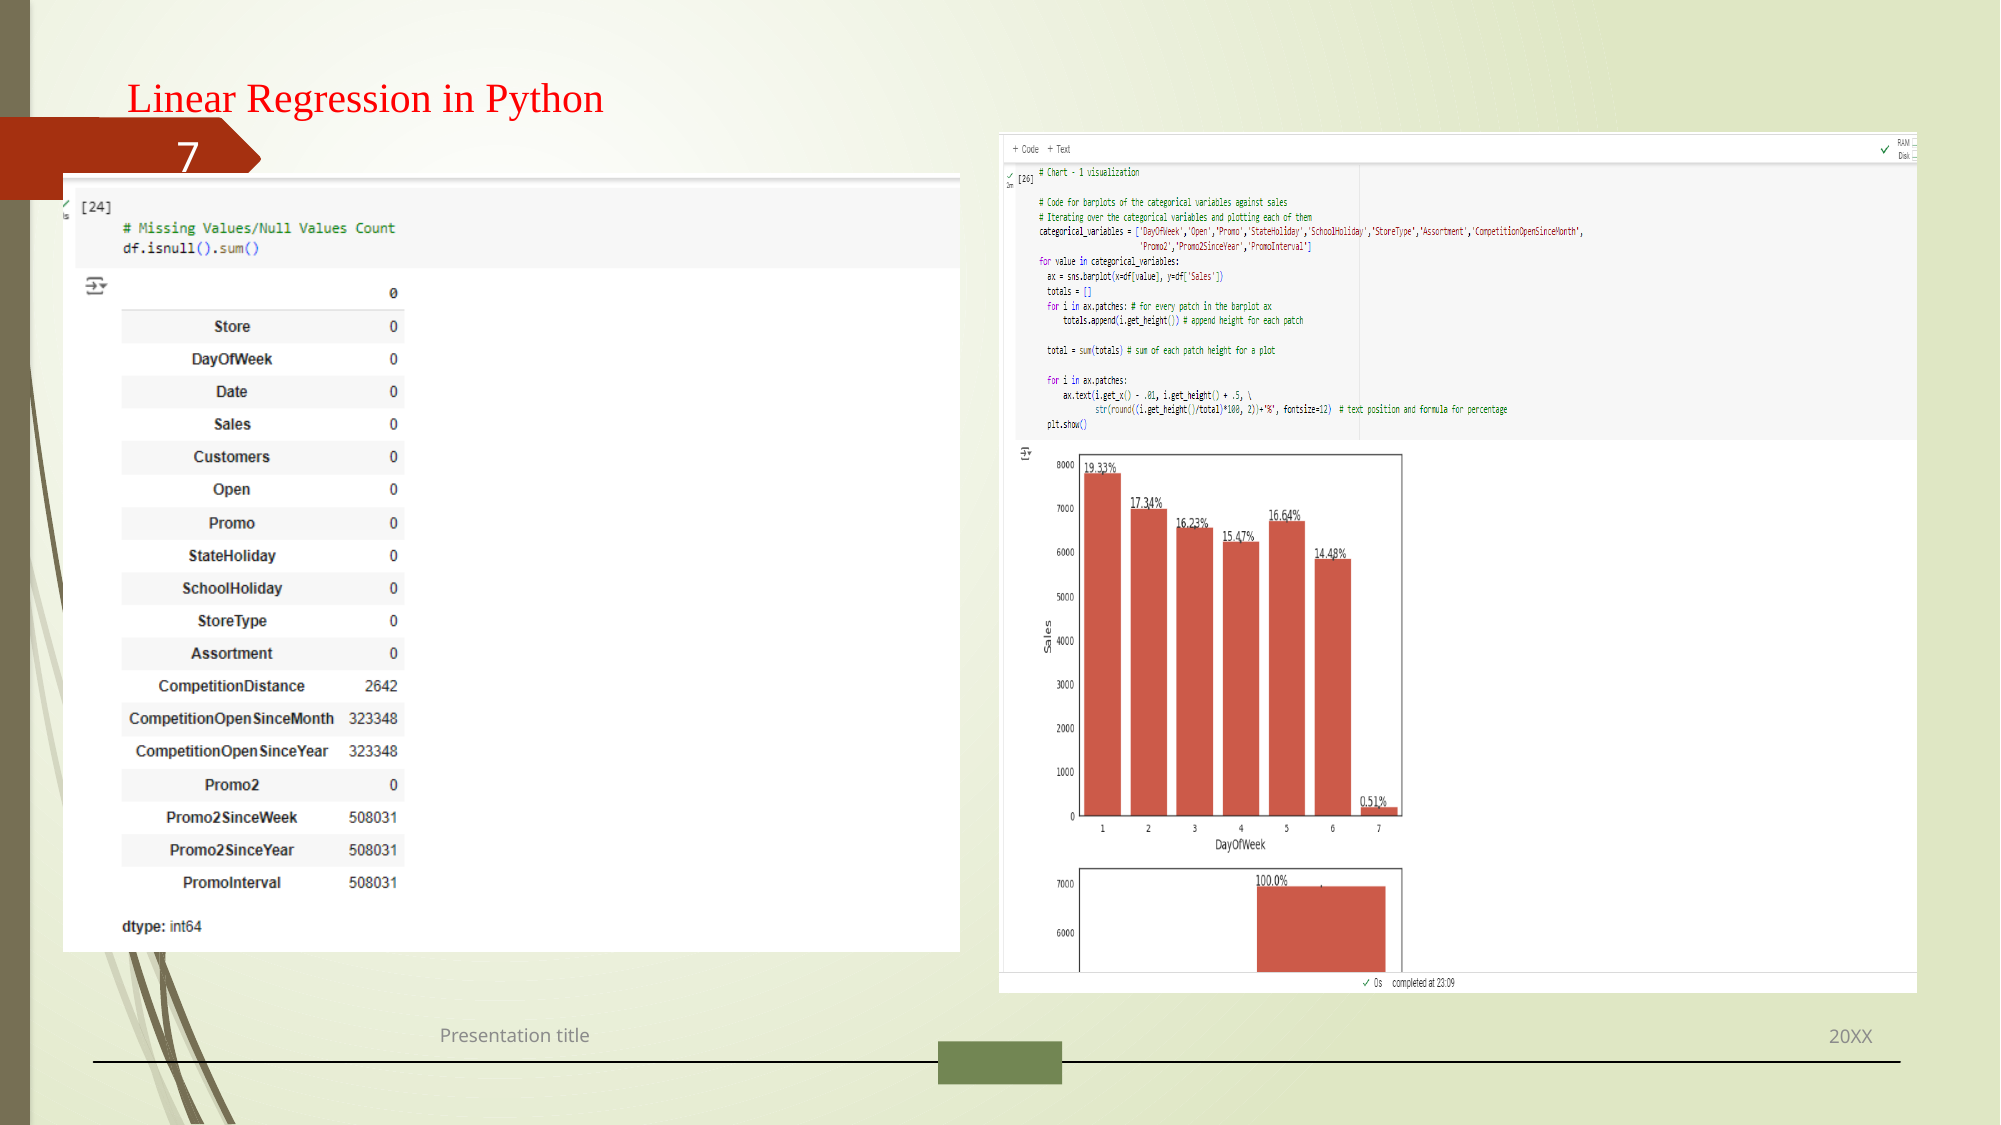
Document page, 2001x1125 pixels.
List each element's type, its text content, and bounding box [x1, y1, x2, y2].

picture [63, 173, 960, 952]
title Linear Regression in Python [112, 45, 1249, 129]
picture [999, 132, 1917, 993]
footer Presentation title [424, 1006, 1675, 1067]
slide_number 7 [87, 129, 216, 172]
slide_number 20XX [1699, 1005, 1888, 1067]
